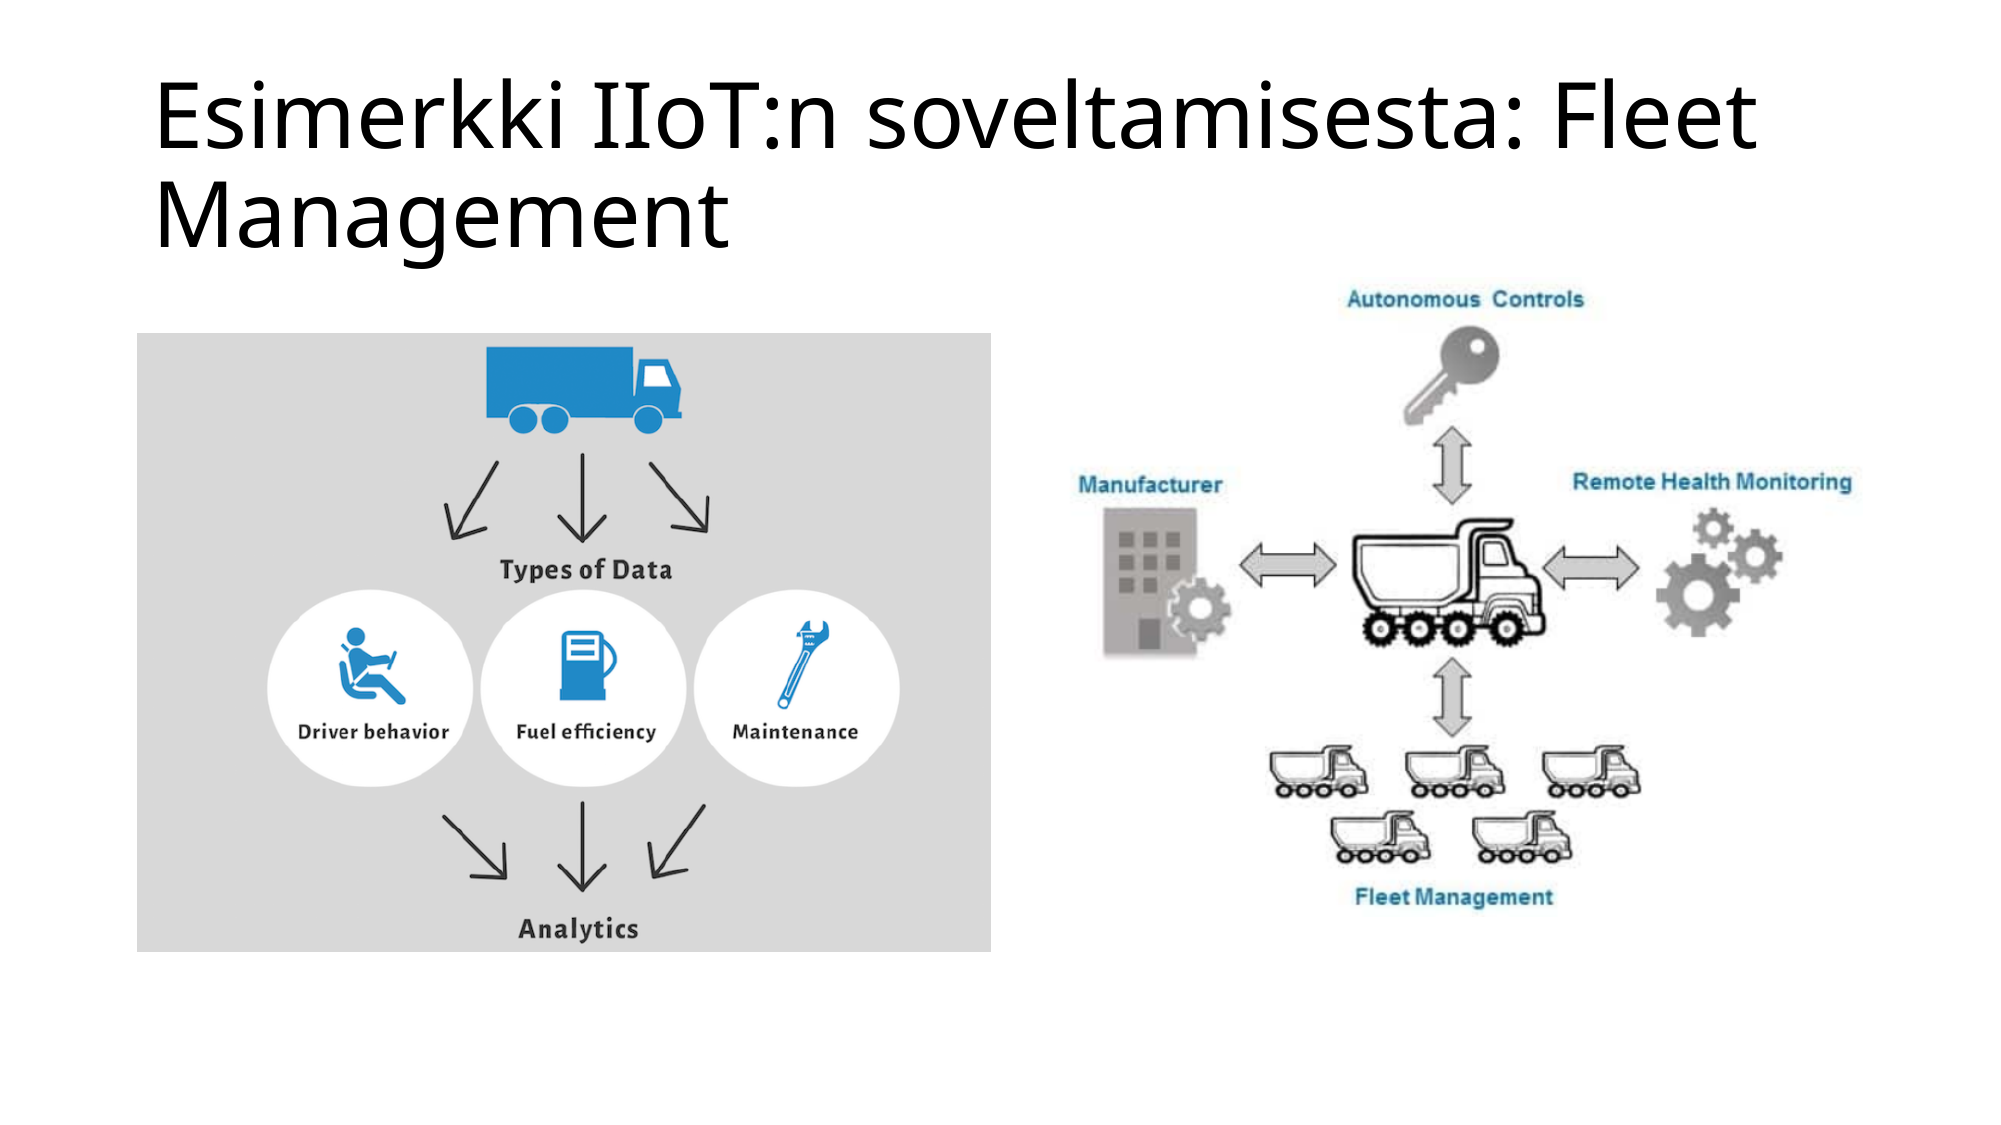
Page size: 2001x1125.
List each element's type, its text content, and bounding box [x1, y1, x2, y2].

picture [1051, 277, 1863, 917]
picture [137, 333, 991, 953]
title Esimerkki IIoT:n soveltamisesta: Fleet Management [137, 59, 1863, 278]
